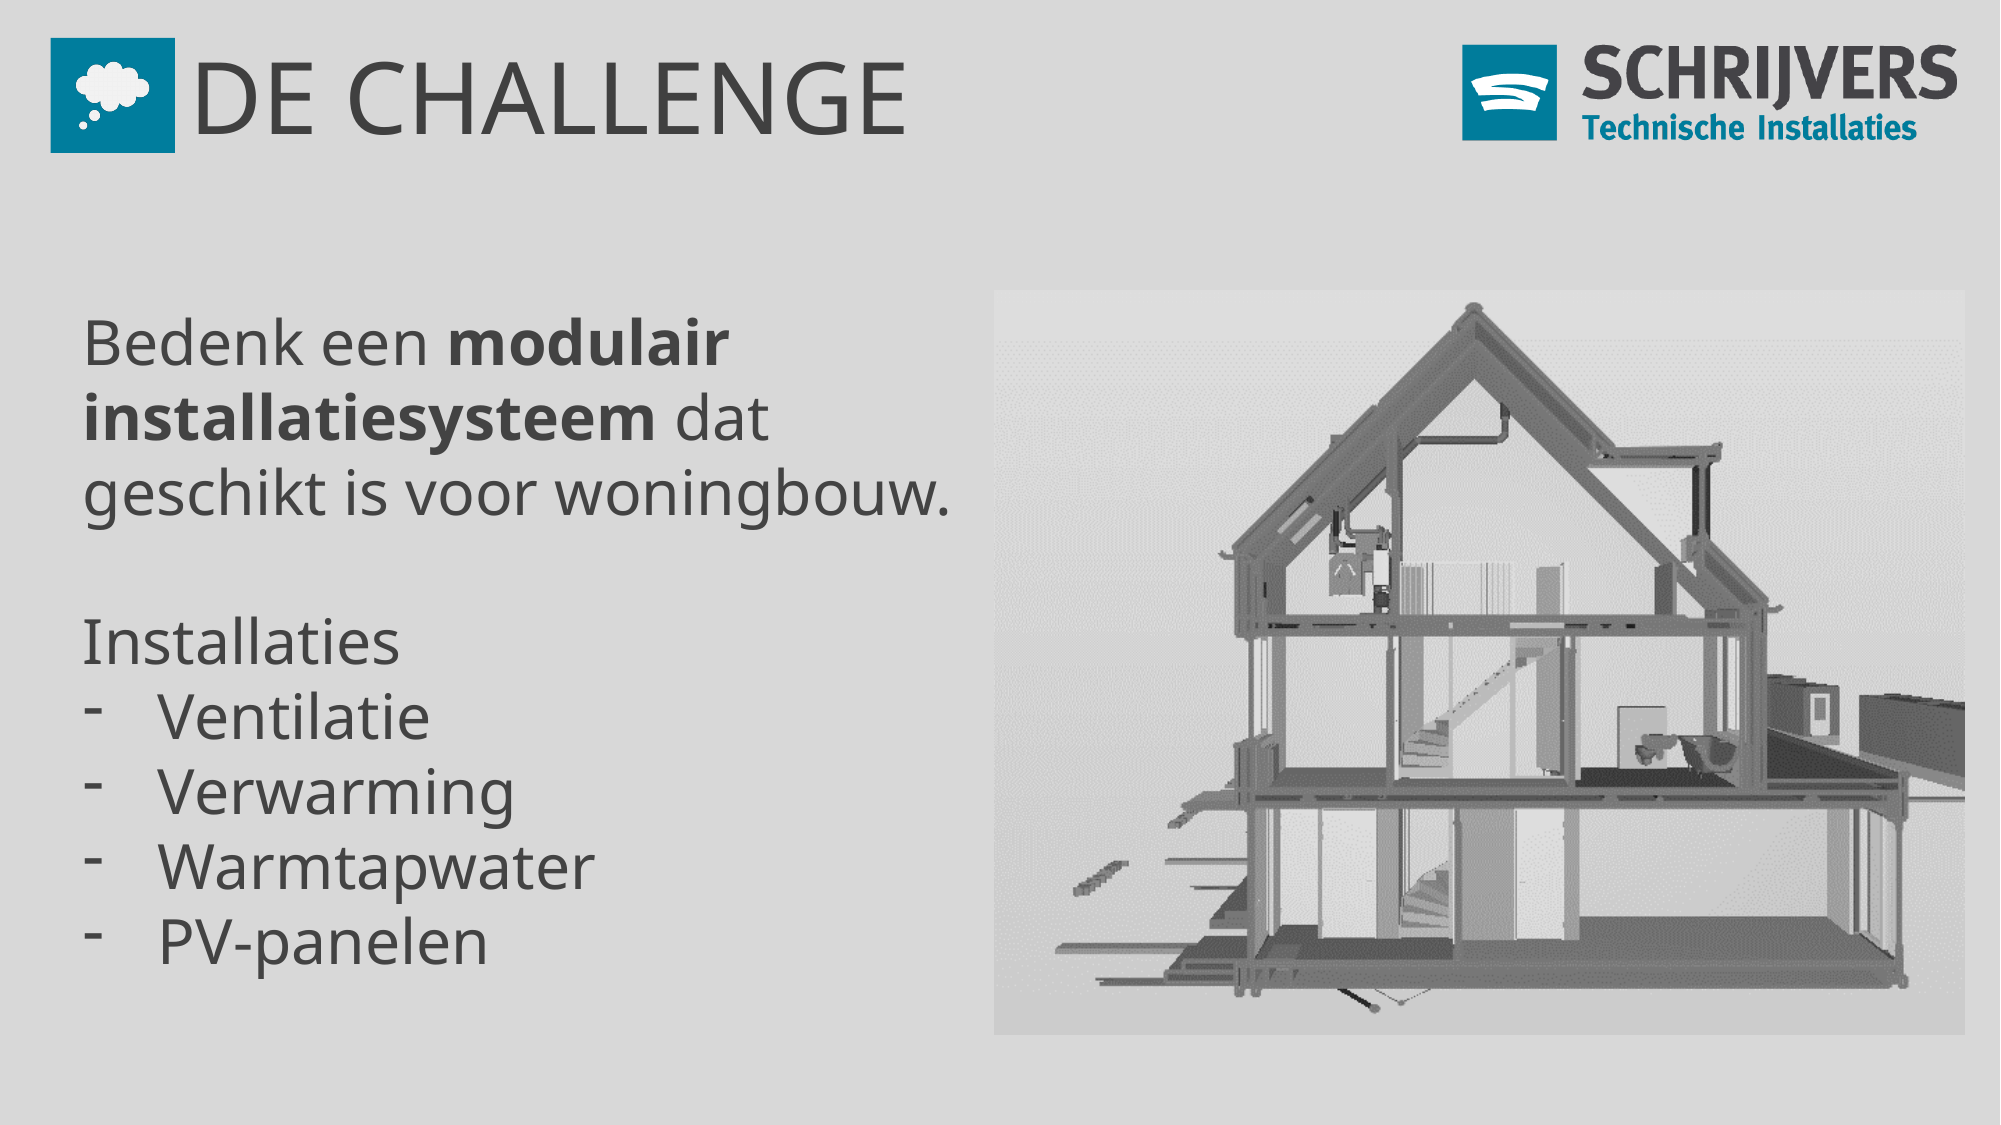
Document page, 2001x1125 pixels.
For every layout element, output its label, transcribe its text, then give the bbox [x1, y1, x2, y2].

picture [80, 122, 87, 129]
picture [1454, 37, 1965, 146]
text_box Bedenk een modulair installatiesysteem dat geschikt is voor woningbouw. Installaties Ventilatie Verwarming Warmtapwater PV-panelen [67, 280, 994, 1075]
text_box DE CHALLENGE [174, 27, 1691, 162]
picture [77, 62, 149, 111]
picture [993, 290, 1965, 1035]
text_box [50, 37, 174, 154]
picture [90, 111, 99, 120]
